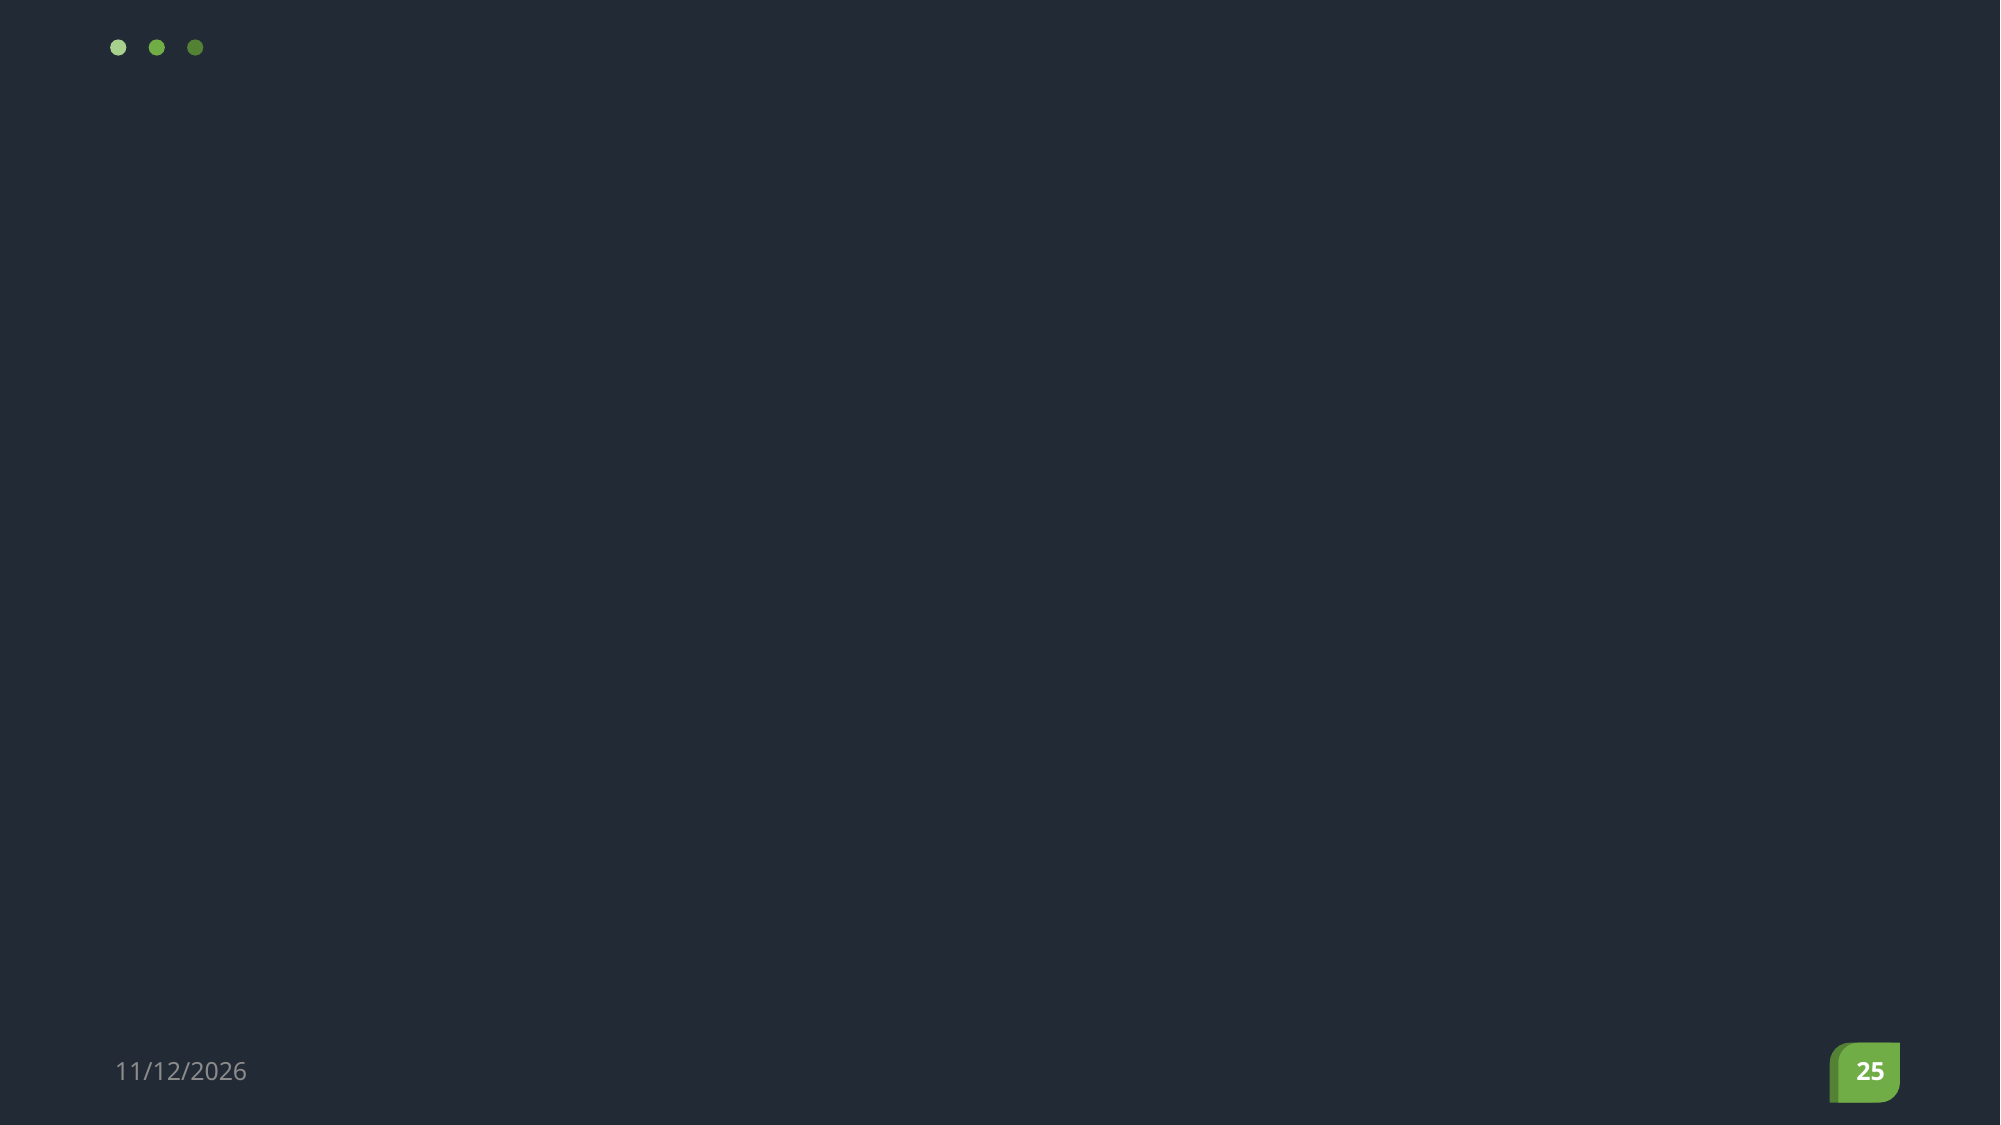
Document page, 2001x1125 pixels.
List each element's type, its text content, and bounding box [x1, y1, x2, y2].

slide_number 25 [1412, 1042, 1900, 1103]
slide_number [99, 1042, 588, 1103]
